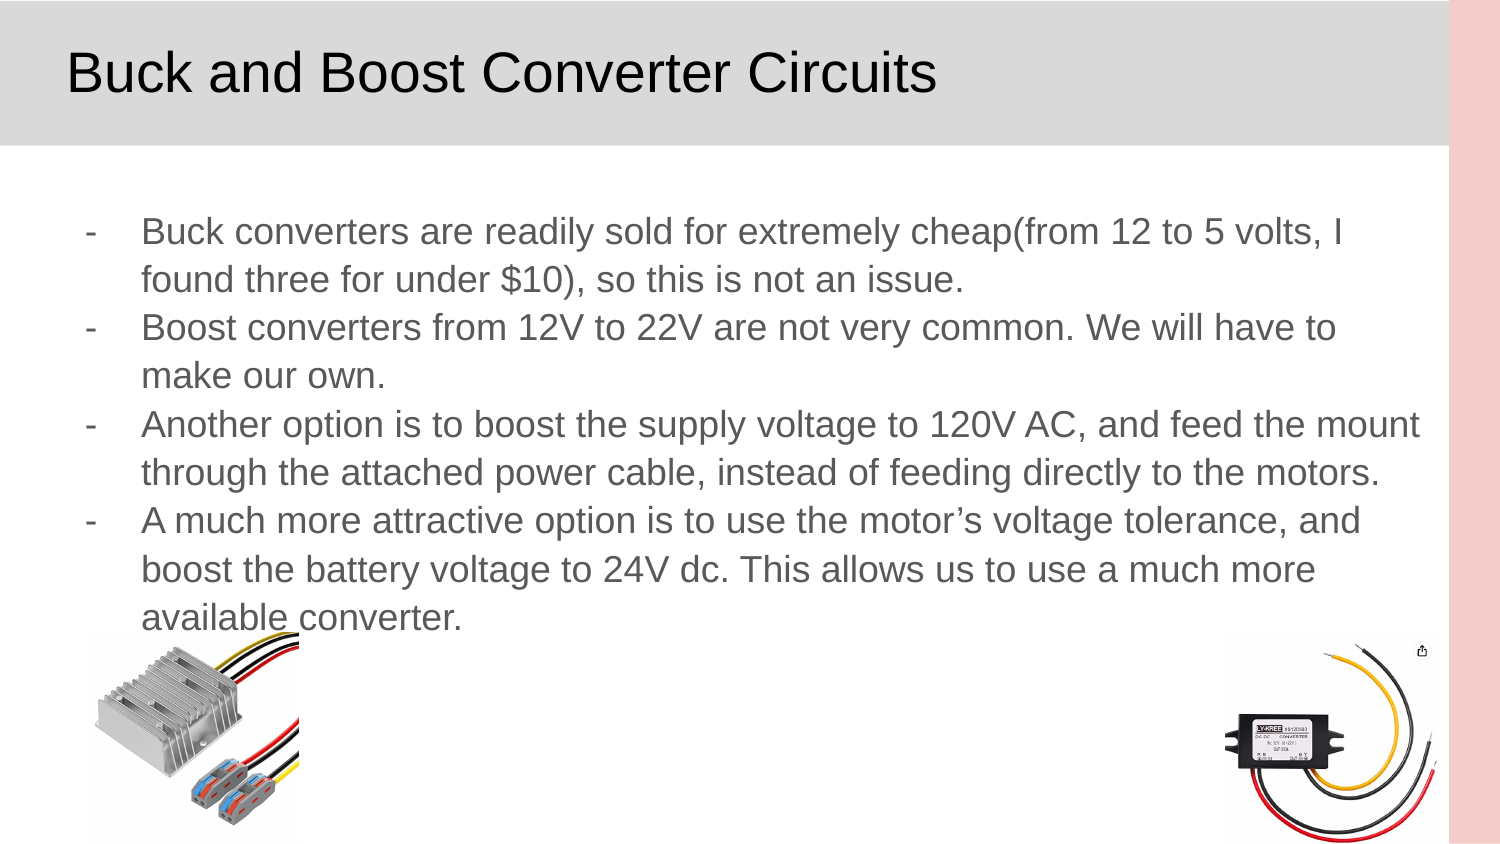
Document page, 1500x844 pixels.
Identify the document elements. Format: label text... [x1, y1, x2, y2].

text_box [0, 0, 1449, 146]
text_box [1449, 0, 1500, 844]
list Buck converters are readily sold for extremely cheap(from 12 to 5 volts, I found three for under $10), so this is not an issue. Boost converters from 12V to 22V are not very common. We will have to make our own. Another option is to boost the supply voltage to 120V AC, and feed the mount through the attached power cable, instead of feeding directly to the motors. A much more attractive option is to use the motor’s voltage tolerance, and boost the battery voltage to 24V dc. This allows us to use a much more available converter. [51, 189, 1449, 750]
title Buck and Boost Converter Circuits [51, 26, 1449, 121]
picture [90, 632, 300, 844]
picture [1225, 632, 1440, 844]
